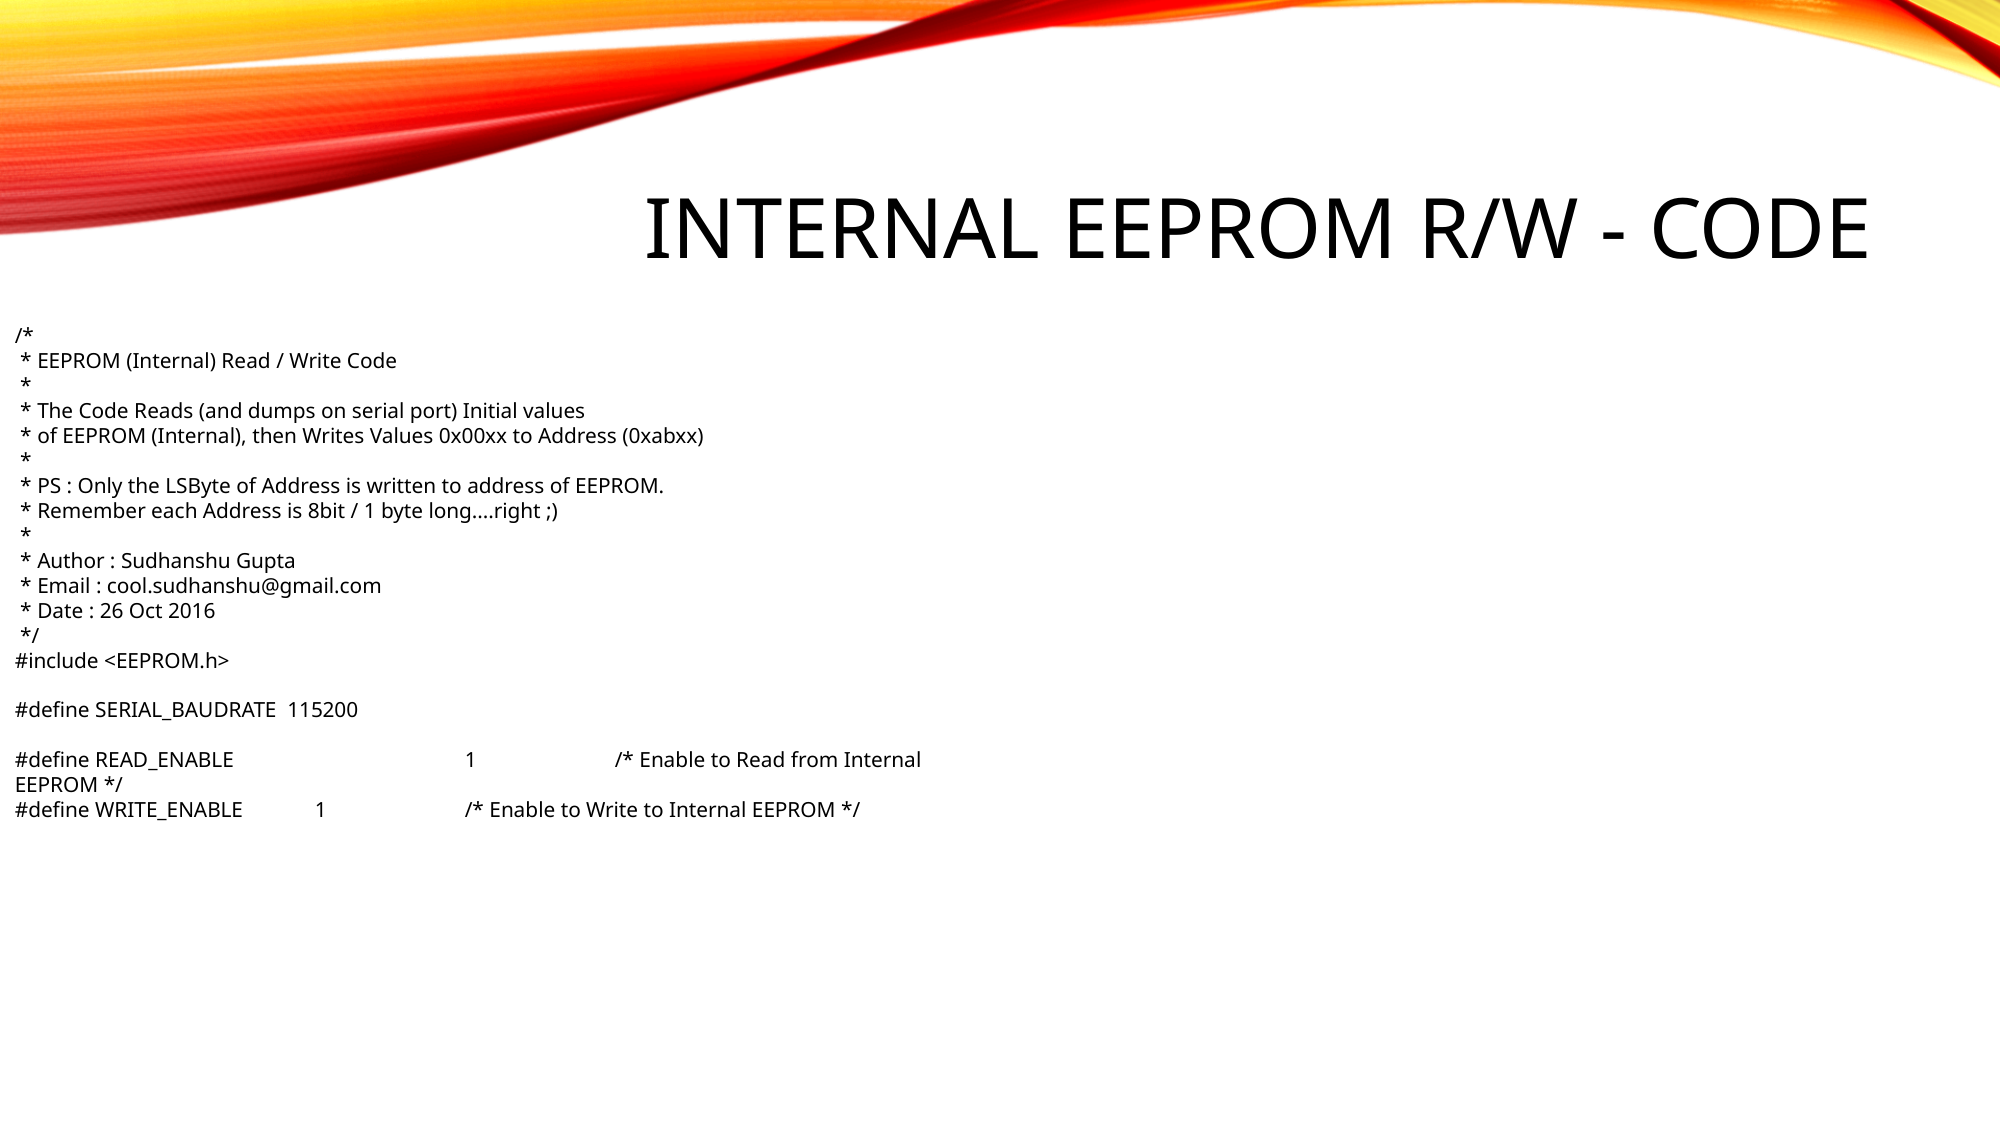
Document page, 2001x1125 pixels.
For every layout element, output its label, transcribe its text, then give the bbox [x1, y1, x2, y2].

picture [0, 0, 2000, 237]
text_box /* * EEPROM (Internal) Read / Write Code * * The Code Reads (and dumps on serial port) Initial values * of EEPROM (Internal), then Writes Values 0x00xx to Address (0xabxx) * * PS : Only the LSByte of Address is written to address of EEPROM. * Remember each Address is 8bit / 1 byte long....right ;) * * Author : Sudhanshu Gupta * Email : cool.sudhanshu@gmail.com * Date : 26 Oct 2016 */ #include <EEPROM.h> #define SERIAL_BAUDRATE 115200 #define READ_ENABLE 1 /* Enable to Read from Internal EEPROM */ #define WRITE_ENABLE 1 /* Enable to Write to Internal EEPROM */ [0, 315, 1000, 830]
title INTERNAL EEPROM R/w - CODE [474, 125, 1888, 338]
